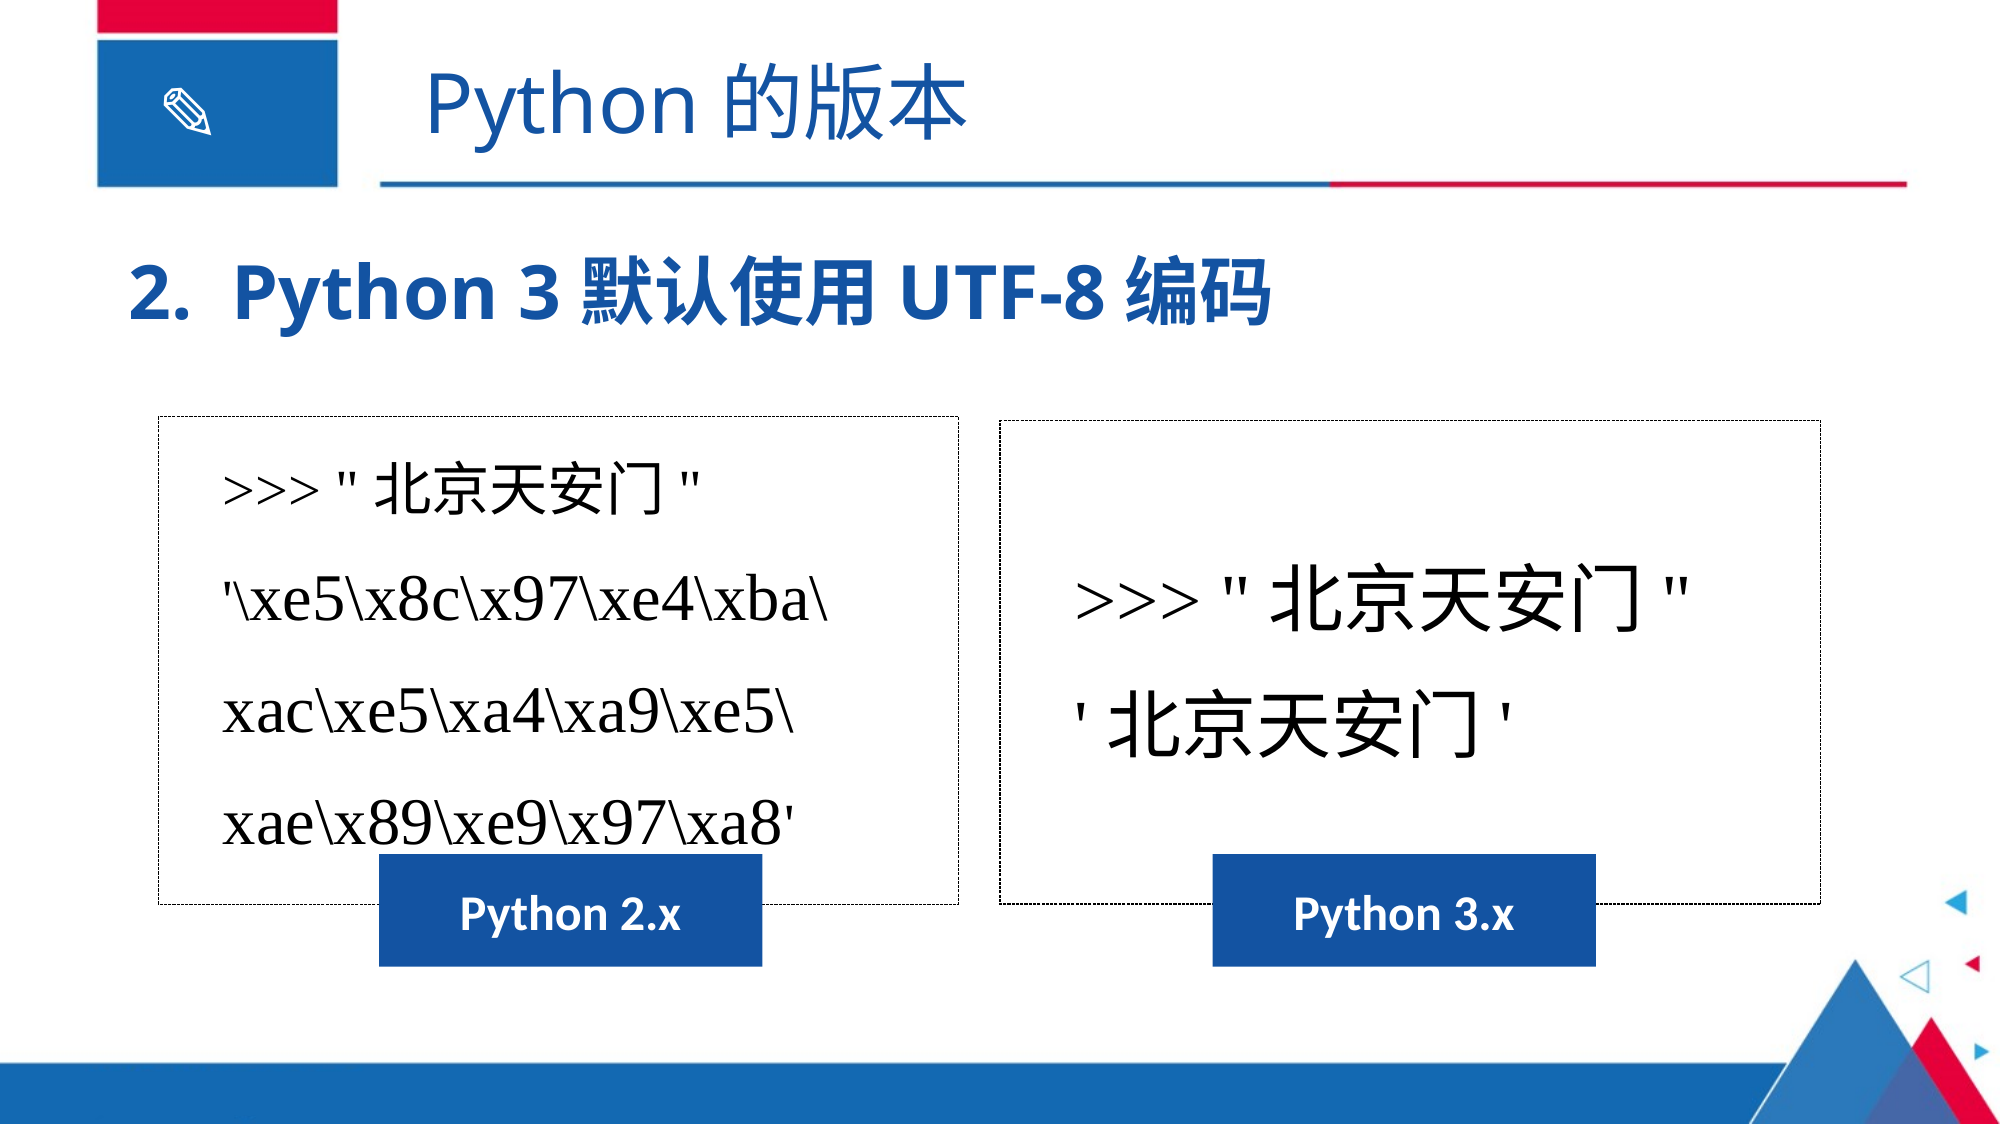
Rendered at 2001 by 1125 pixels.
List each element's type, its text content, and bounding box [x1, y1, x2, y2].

text_box 2. Python 3默认使用UTF-8编码 [113, 237, 1313, 342]
picture [0, 0, 2000, 1124]
text_box [158, 416, 379, 905]
text_box >>> "北京天安门" '北京天安门' [1059, 508, 1761, 776]
text_box >>> "北京天安门" '\xe5\x8c\x97\xe4\xba\xac\xe5\xa4\xa9\xe5\xae\x89\xe9\x97\xa8' [207, 416, 909, 866]
text_box Python 2.x [379, 866, 763, 967]
text_box Python 3.x [1212, 854, 1596, 967]
text_box Python的版本 [409, 43, 1292, 158]
text_box [999, 420, 1821, 905]
text_box [763, 416, 959, 905]
